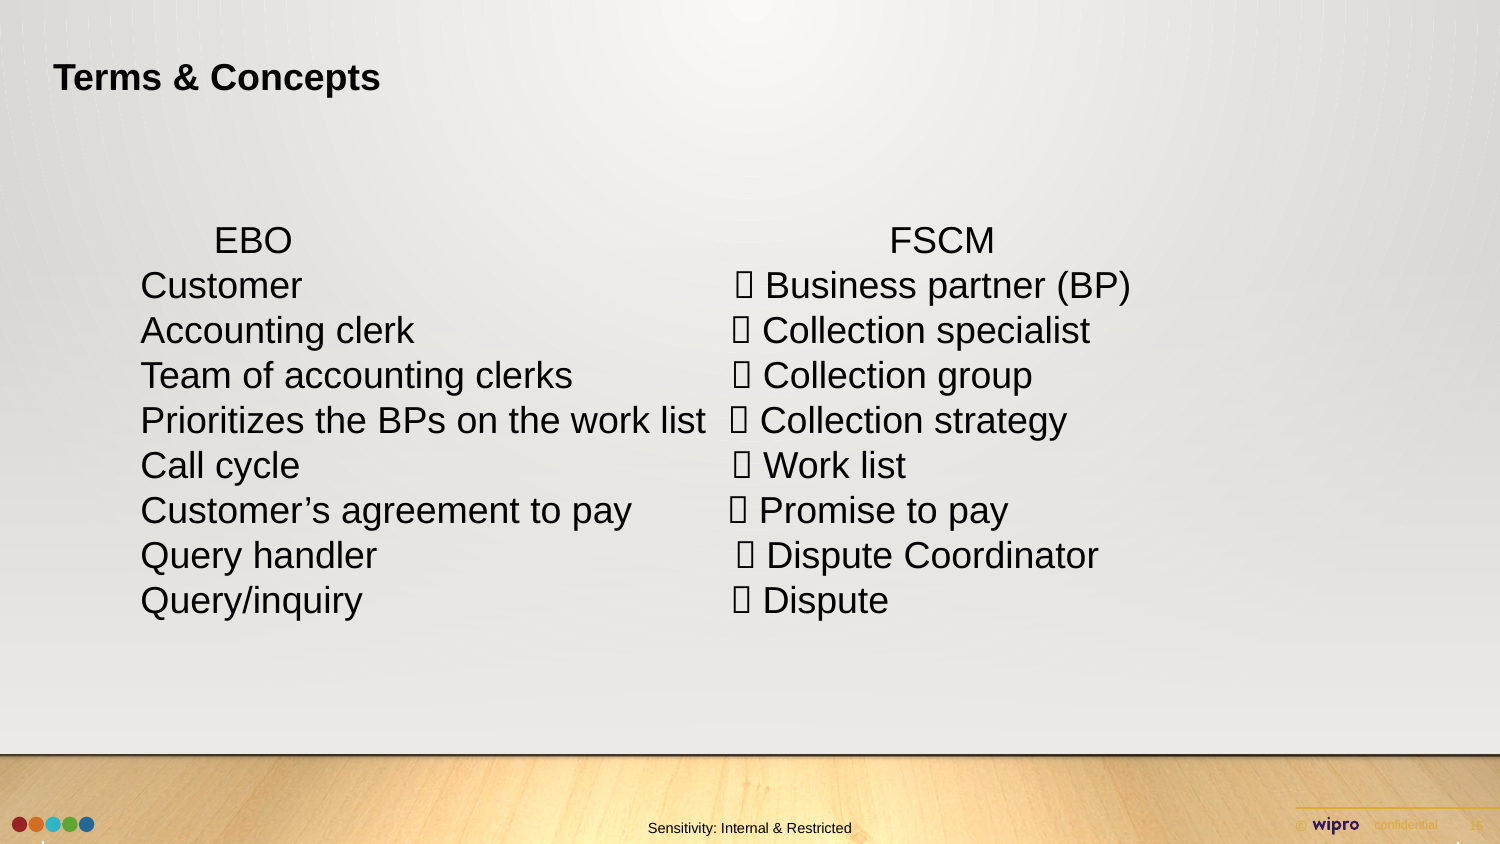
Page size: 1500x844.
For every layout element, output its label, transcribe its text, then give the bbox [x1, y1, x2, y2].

picture [0, 754, 1500, 844]
text_box Terms & Concepts [38, 22, 789, 105]
text_box EBO FSCM Customer  Business partner (BP) Accounting clerk  Collection specialist Team of accounting clerks  Collection group Prioritizes the BPs on the work list  Collection strategy Call cycle  Work list Customer’s agreement to pay  Promise to pay Query handler  Dispute Coordinator Query/inquiry  Dispute [125, 178, 1213, 629]
